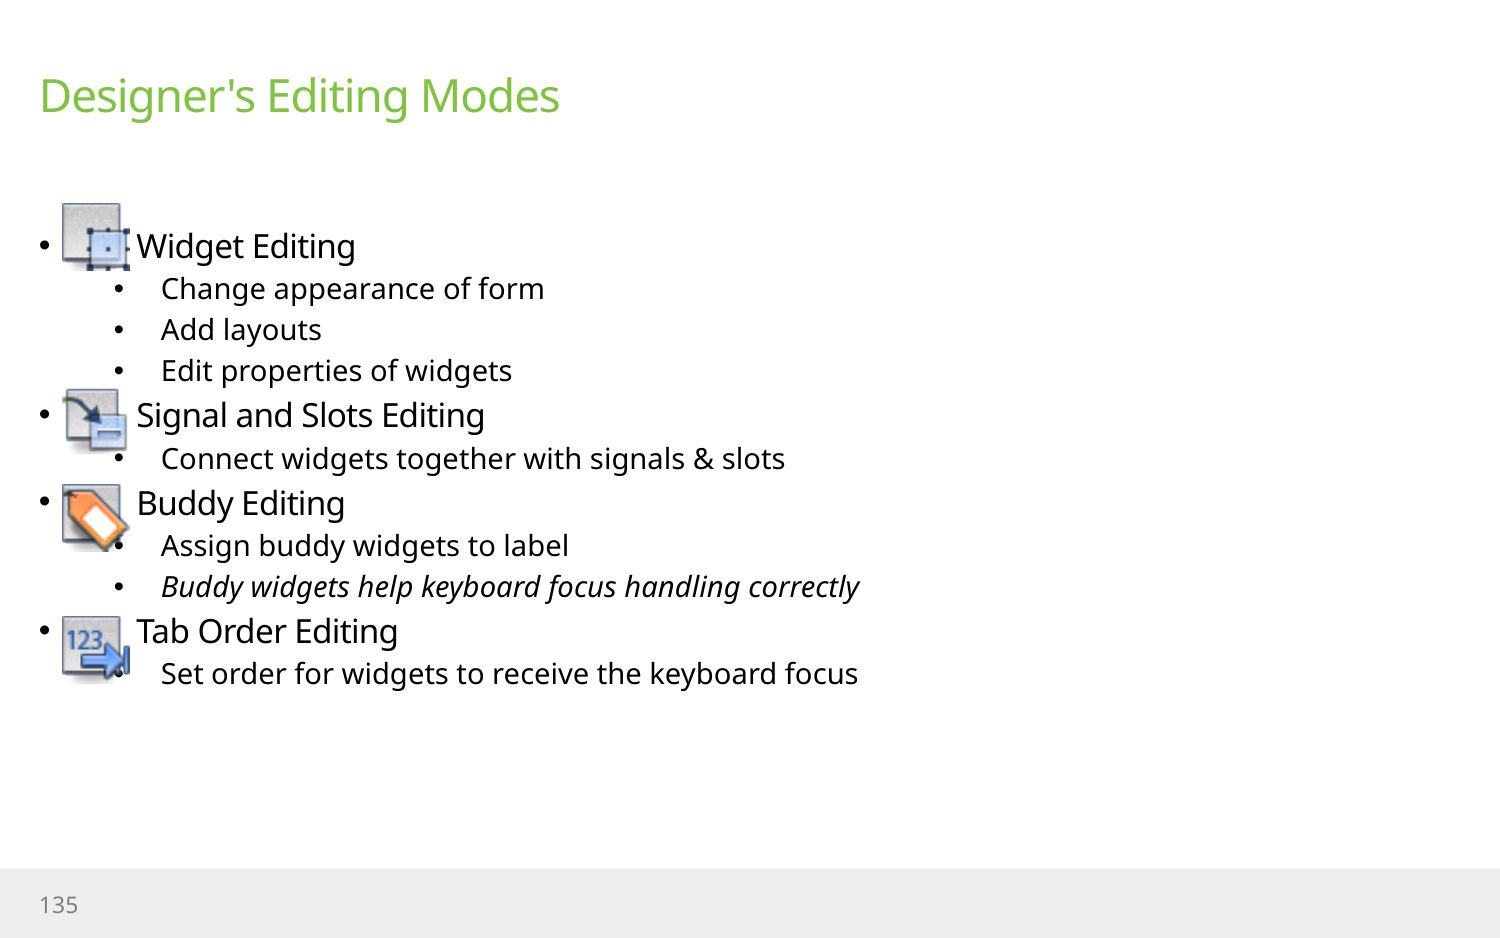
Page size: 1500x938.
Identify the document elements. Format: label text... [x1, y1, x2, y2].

picture [62, 203, 130, 271]
picture [62, 387, 130, 455]
slide_number 135 [39, 892, 410, 921]
picture [62, 616, 130, 684]
picture [62, 484, 130, 552]
list Widget Editing Change appearance of form Add layouts Edit properties of widgets Signal and Slots Editing Connect widgets together with signals & slots Buddy Editing Assign buddy widgets to label Buddy widgets help keyboard focus handling correctly Tab Order Editing Set order for widgets to receive the keyboard focus [39, 224, 1471, 846]
title Designer's Editing Modes [39, 66, 1052, 195]
